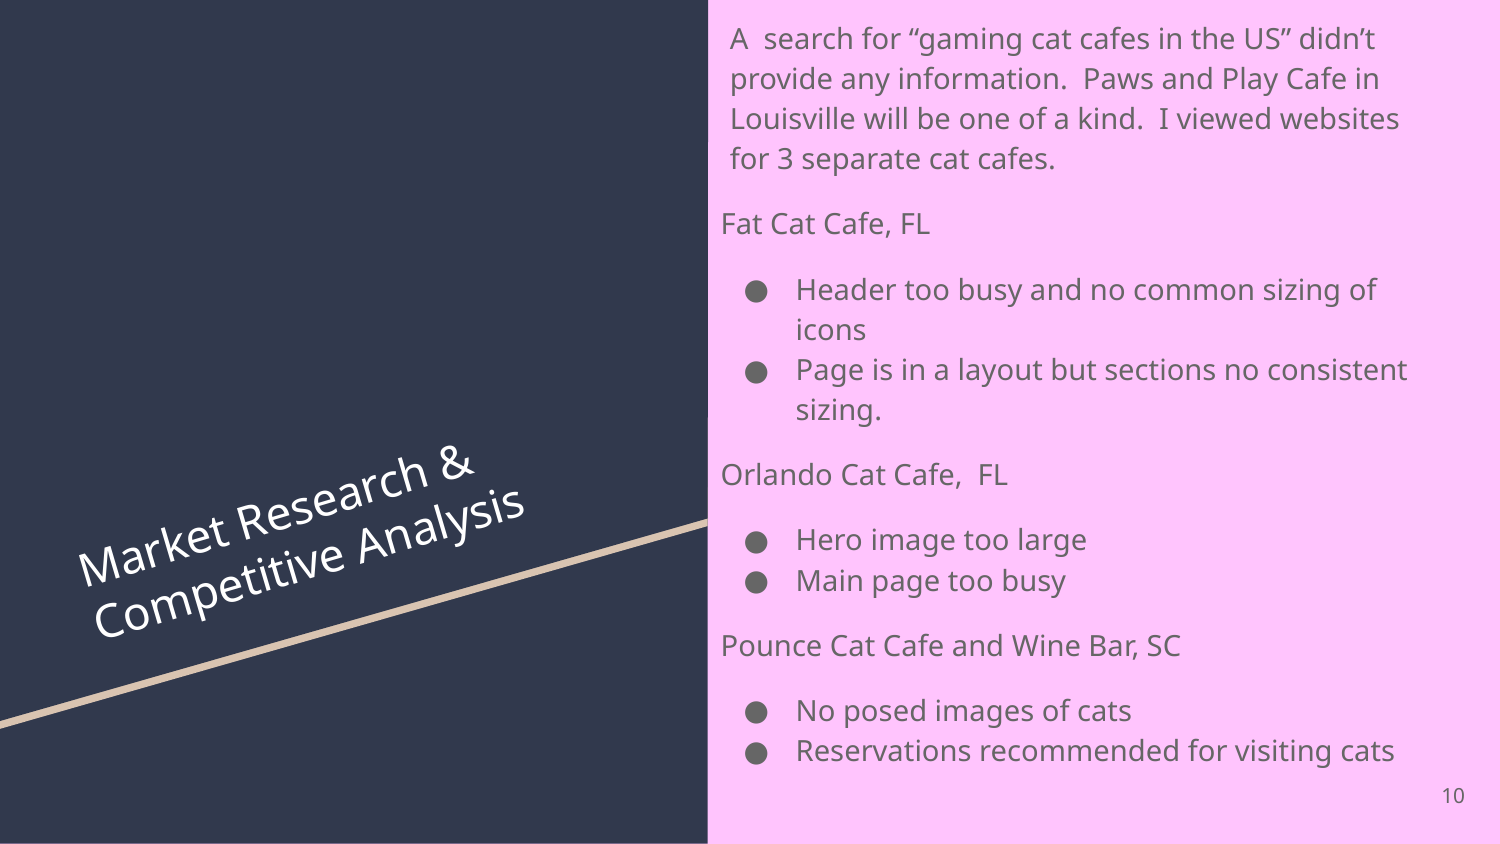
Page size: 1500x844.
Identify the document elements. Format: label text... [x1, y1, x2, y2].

list A search for “gaming cat cafes in the US” didn’t provide any information. Paws and Play Cafe in Louisville will be one of a kind. I viewed websites for 3 separate cat cafes. Fat Cat Cafe, FL Header too busy and no common sizing of icons Page is in a layout but sections no consistent sizing. Orlando Cat Cafe, FL Hero image too large Main page too busy Pounce Cat Cafe and Wine Bar, SC No posed images of cats Reservations recommended for visiting cats [711, 0, 1452, 818]
title Market Research & Competitive Analysis [52, 361, 676, 670]
slide_number ‹#› [1389, 764, 1480, 830]
